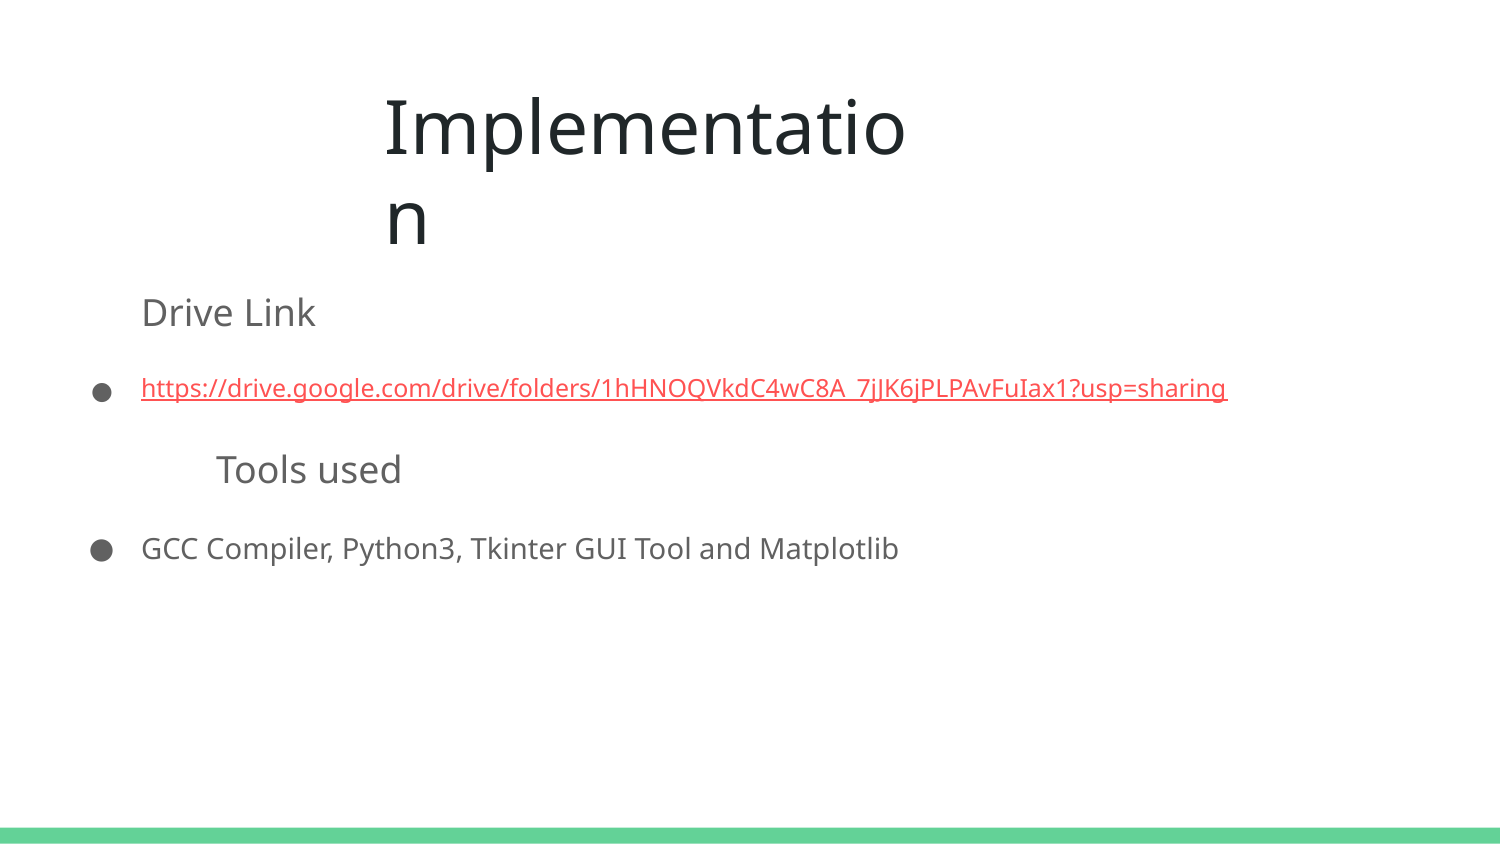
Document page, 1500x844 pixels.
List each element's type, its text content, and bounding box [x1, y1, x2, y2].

title Implementation [369, 64, 943, 159]
list Drive Link https://drive.google.com/drive/folders/1hHNOQVkdC4wC8A_7jJK6jPLPAvFuIax1?usp=sharing Tools used GCC Compiler, Python3, Tkinter GUI Tool and Matplotlib [51, 189, 1449, 750]
